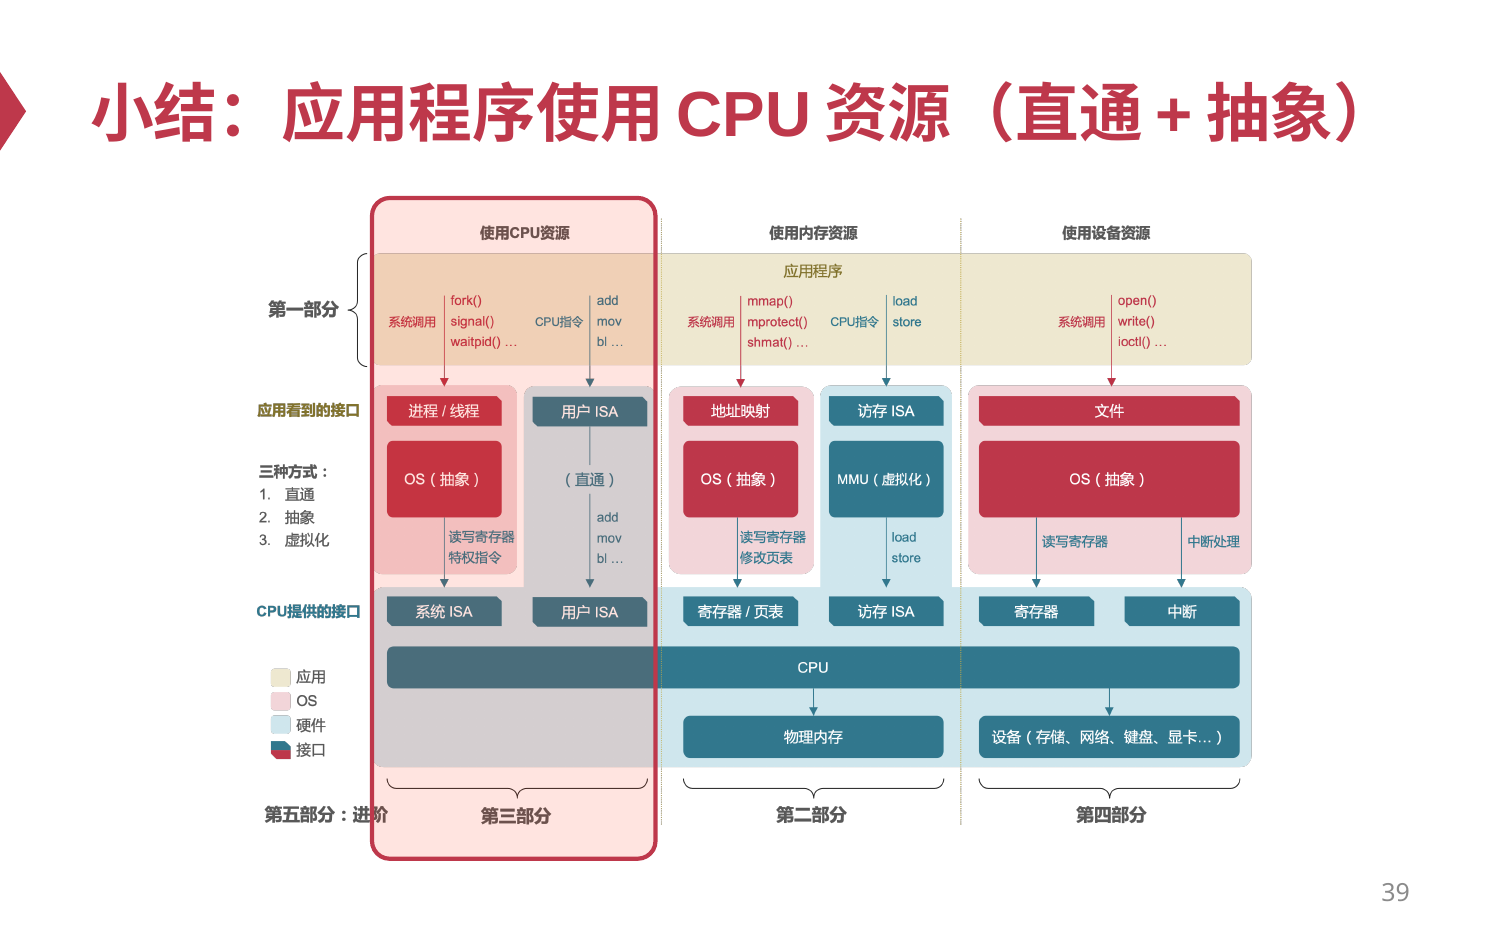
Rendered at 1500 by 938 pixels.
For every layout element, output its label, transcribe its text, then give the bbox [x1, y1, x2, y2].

text_box [370, 847, 657, 861]
slide_number 39 [1074, 868, 1425, 919]
text_box [369, 195, 658, 217]
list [244, 218, 1256, 838]
title 小结：应用程序使用CPU资源（直通+抽象） [75, 37, 1425, 186]
